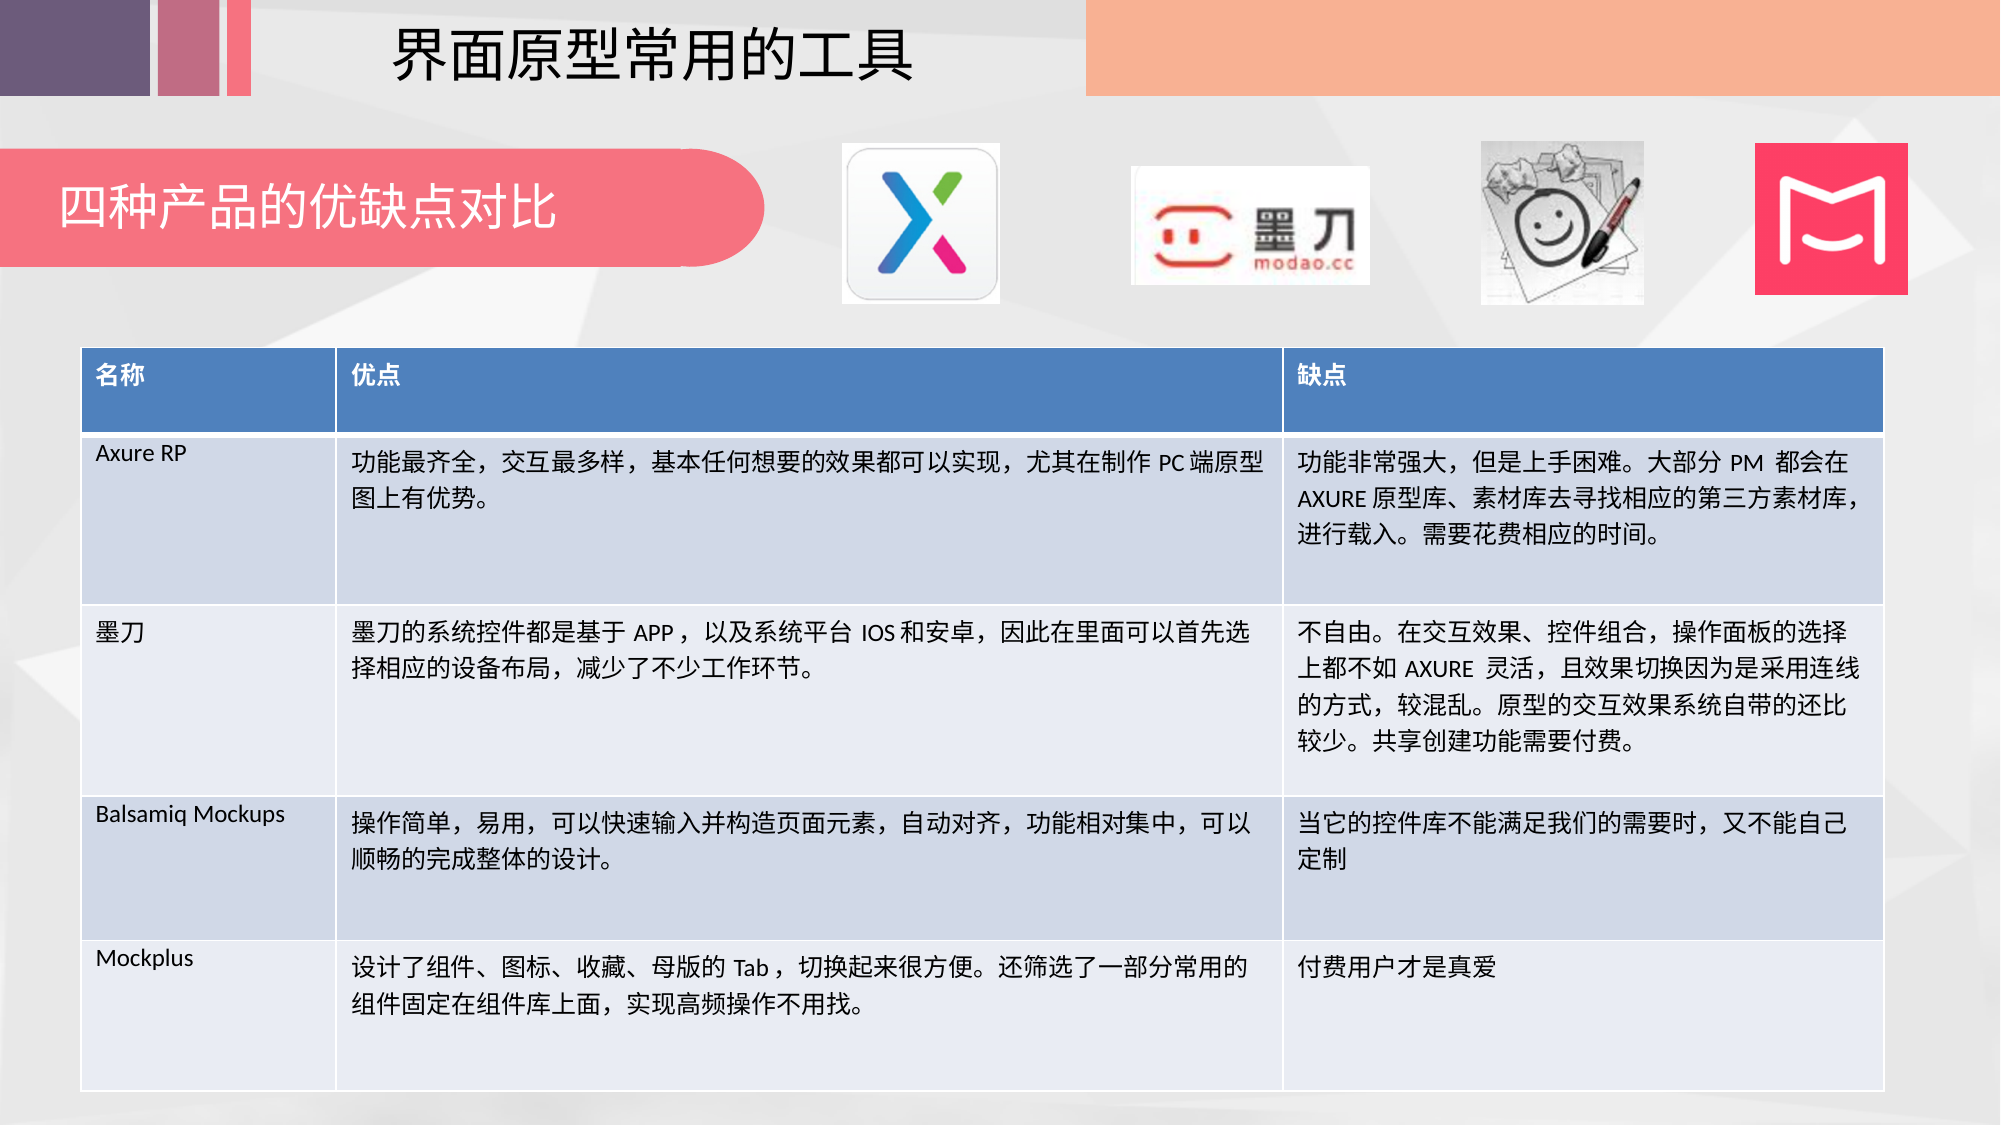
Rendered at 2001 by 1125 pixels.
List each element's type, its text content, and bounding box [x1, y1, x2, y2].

text_box [227, 0, 251, 96]
table_header 优点 [337, 348, 1282, 432]
table_cell 付费用户才是真爱 [1284, 941, 1883, 1090]
table_header 缺点 [1284, 348, 1883, 432]
text_box 界面原型常用的工具 [375, 10, 962, 95]
text_box [157, 0, 220, 96]
table_cell 操作简单，易用，可以快速输入并构造页面元素，自动对齐，功能相对集中，可以顺畅的完成整体的设计。 [337, 797, 1282, 940]
table_cell Mockplus [82, 941, 335, 1090]
table_cell 功能最齐全，交互最多样，基本任何想要的效果都可以实现，尤其在制作PC端原型图上有优势。 [337, 438, 1282, 604]
text_box [0, 148, 765, 267]
text_box [1086, 0, 2000, 96]
table_cell 当它的控件库不能满足我们的需要时，又不能自己定制 [1284, 797, 1883, 940]
table_header 名称 [82, 348, 335, 432]
picture [0, 0, 2001, 1125]
table_cell 设计了组件、图标、收藏、母版的Tab，切换起来很方便。还筛选了一部分常用的组件固定在组件库上面，实现高频操作不用找。 [337, 941, 1282, 1090]
text_box [0, 0, 150, 96]
table_cell Axure RP [82, 438, 335, 604]
table_cell 功能非常强大，但是上手困难。大部分PM 都会在AXURE原型库、素材库去寻找相应的第三方素材库，进行载入。需要花费相应的时间。 [1284, 438, 1883, 604]
table_cell 墨刀的系统控件都是基于APP，以及系统平台IOS和安卓，因此在里面可以首先选择相应的设备布局，减少了不少工作环节。 [337, 606, 1282, 795]
table_cell Balsamiq Mockups [82, 797, 335, 940]
text_box 四种产品的优缺点对比 [44, 167, 707, 243]
table_cell 墨刀 [82, 606, 335, 795]
table_cell 不自由。在交互效果、控件组合，操作面板的选择上都不如AXURE 灵活，且效果切换因为是采用连线的方式，较混乱。原型的交互效果系统自带的还比较少。共享创建功能需要付费。 [1284, 606, 1883, 795]
